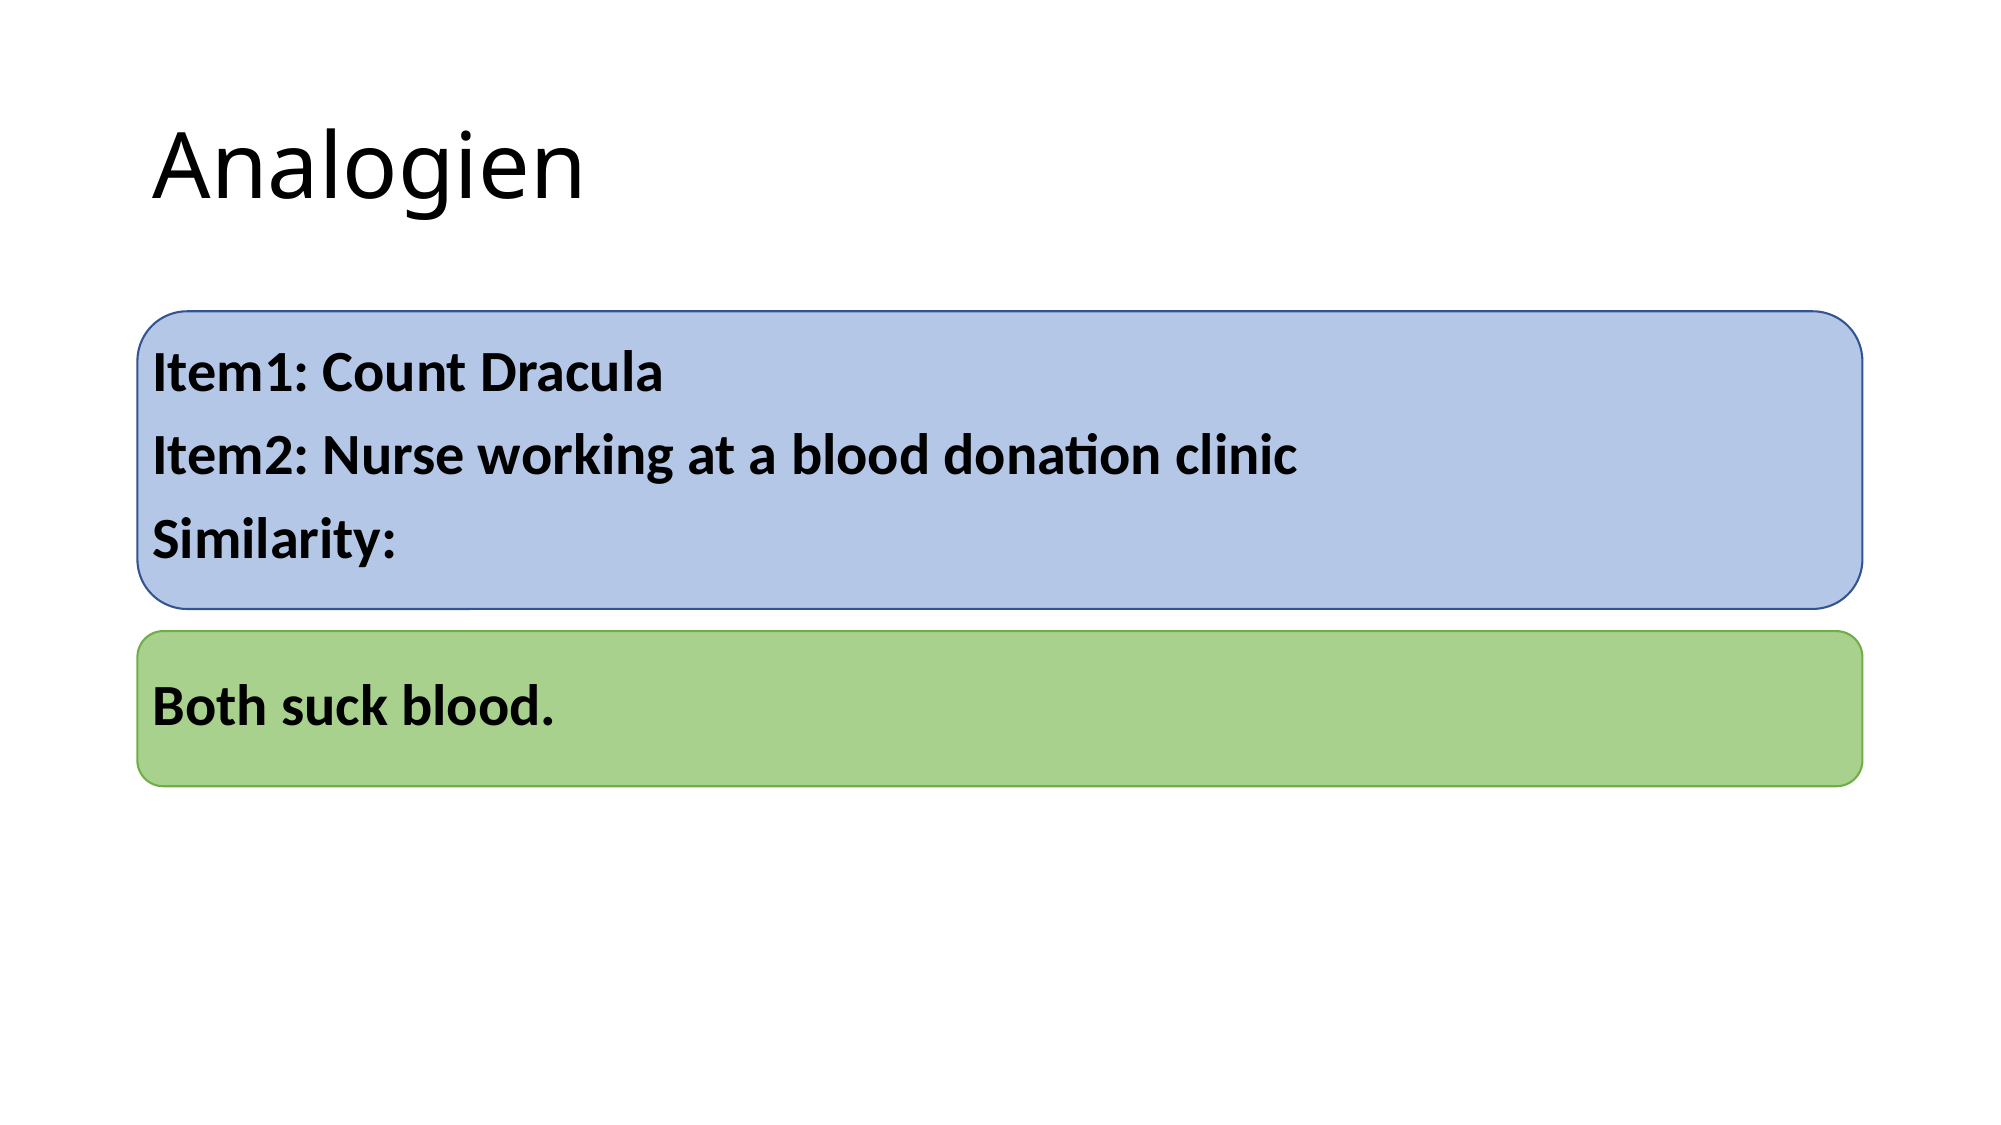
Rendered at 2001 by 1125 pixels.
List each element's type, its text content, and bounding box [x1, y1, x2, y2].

list Item1: Count Dracula Item2: Nurse working at a blood donation clinic Similarity: Both suck blood. [137, 333, 1863, 765]
text_box [136, 651, 1864, 788]
text_box [144, 310, 1856, 333]
title Analogien [137, 59, 1863, 278]
